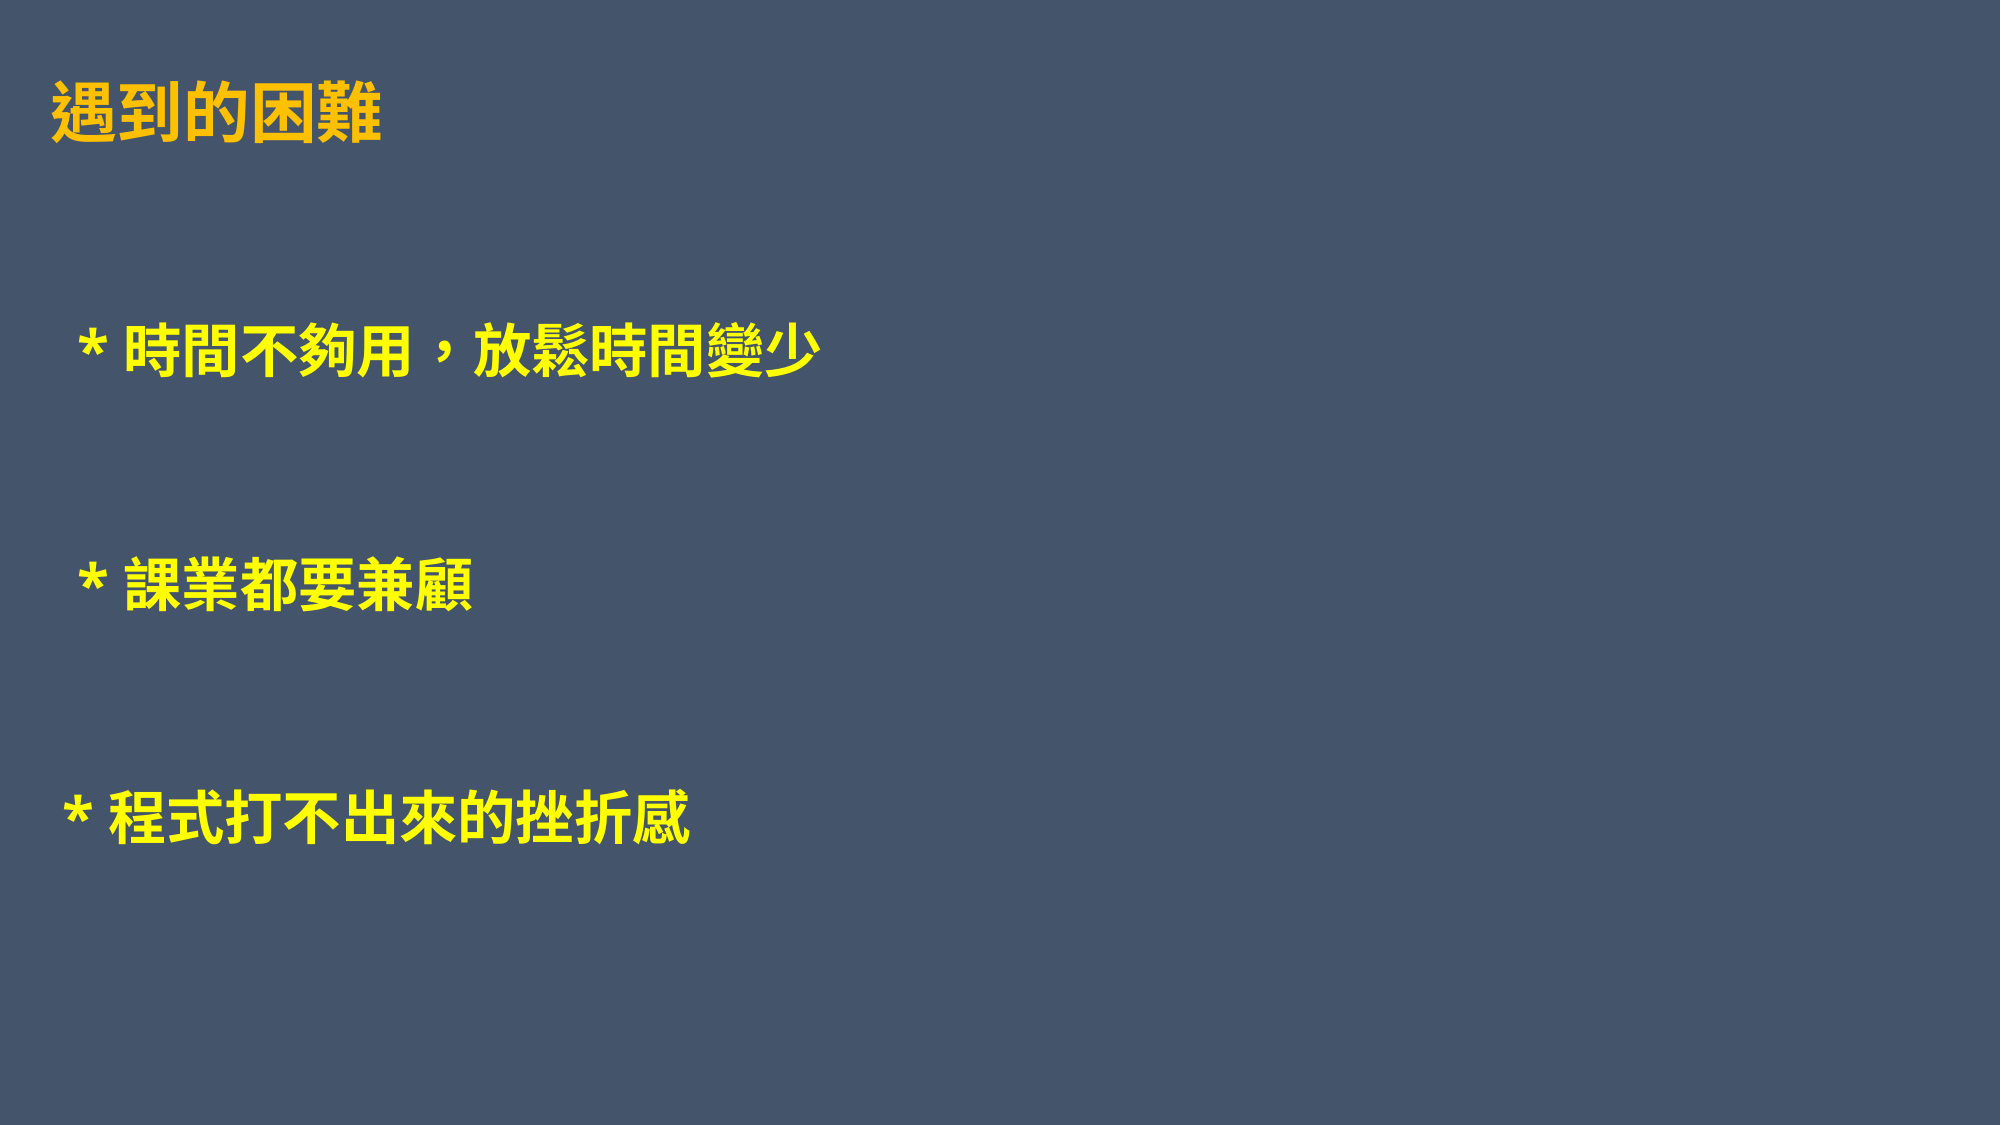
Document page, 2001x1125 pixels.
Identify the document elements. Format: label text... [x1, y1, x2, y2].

text_box 遇到的困難 [35, 63, 975, 159]
text_box *程式打不出來的挫折感 [0, 773, 861, 859]
text_box *時間不夠用，放鬆時間變少 [63, 306, 1033, 392]
text_box *課業都要兼顧 [63, 540, 1033, 625]
